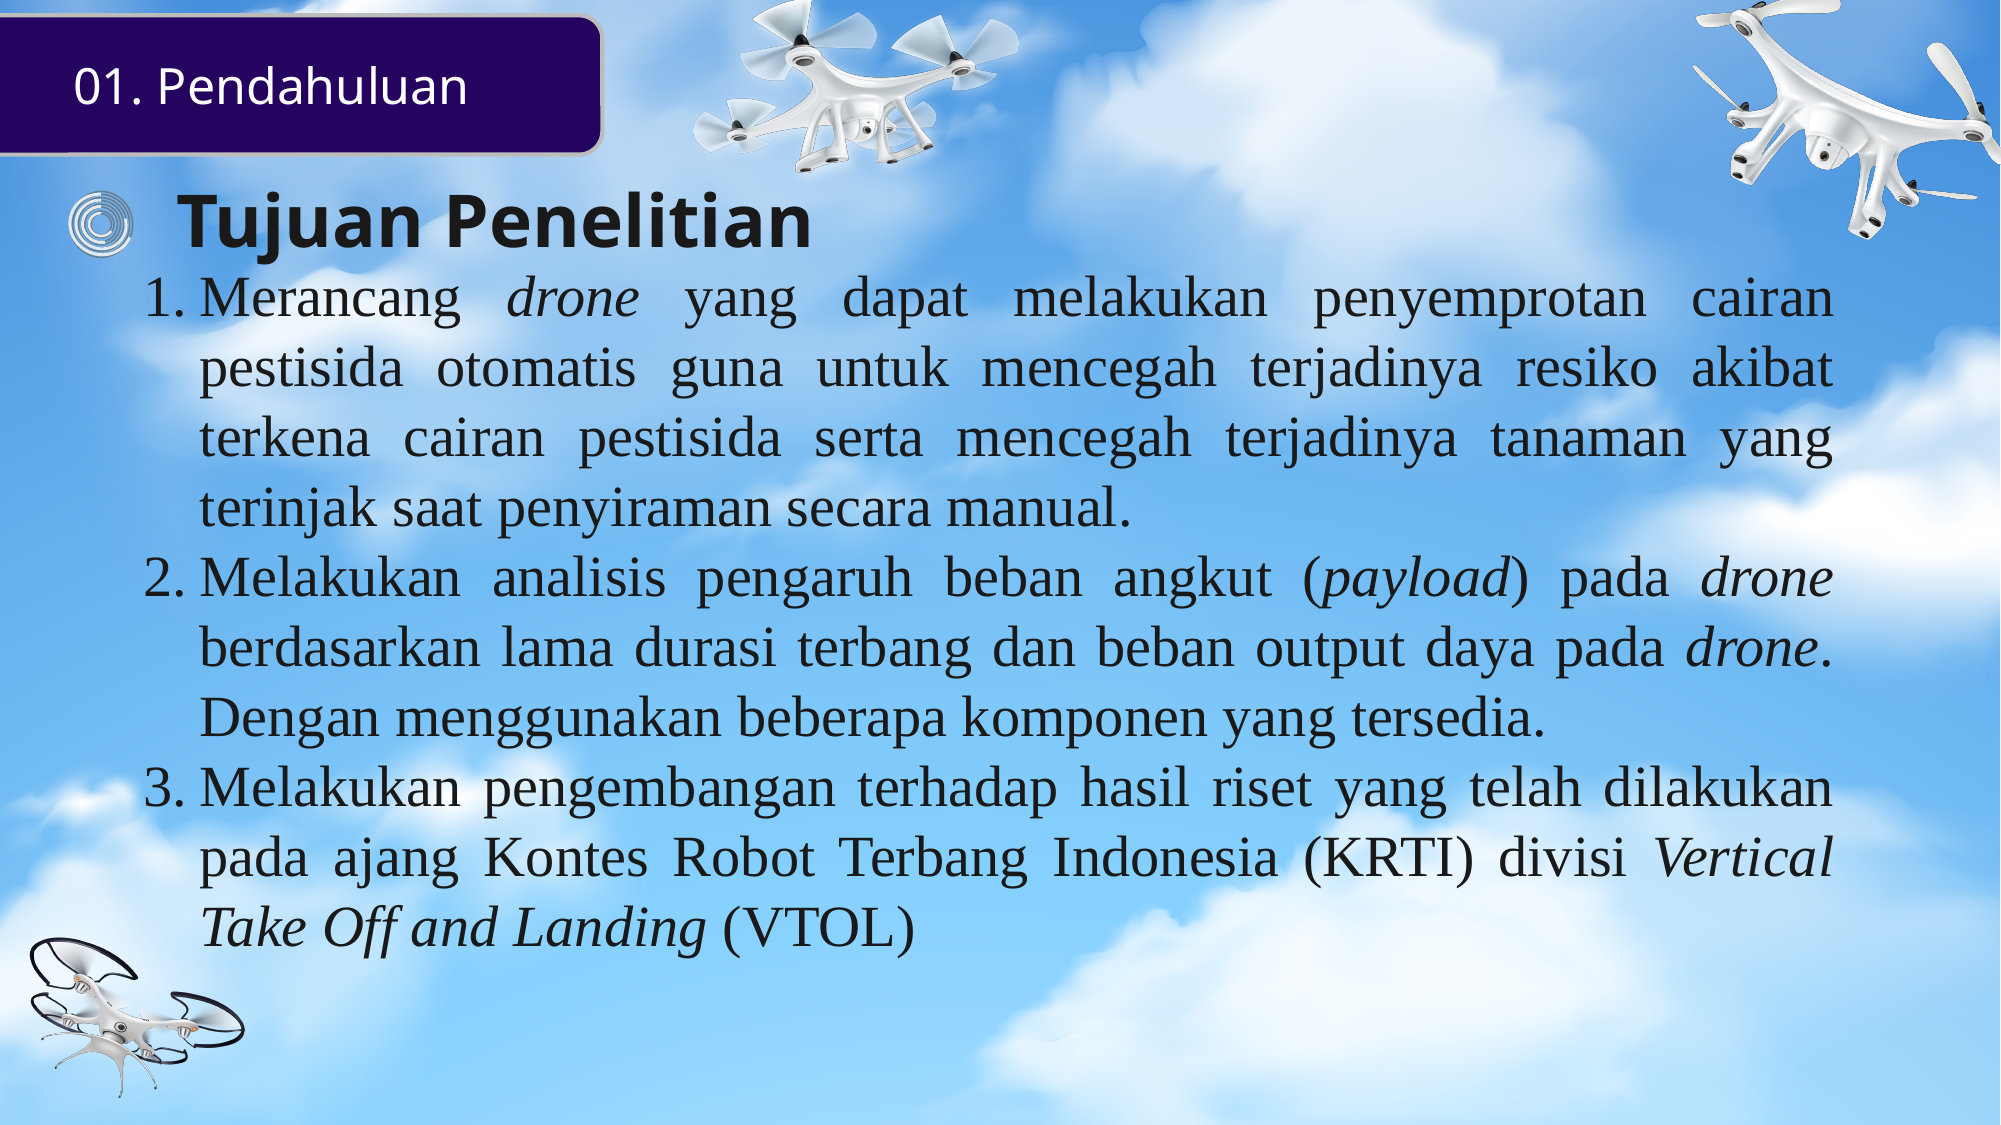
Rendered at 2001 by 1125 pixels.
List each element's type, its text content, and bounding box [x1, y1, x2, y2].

picture [0, 0, 2001, 1125]
title Tujuan Penelitian [156, 141, 1844, 237]
text_box (B) [696, 141, 1030, 185]
text_box 01. Pendahuluan [0, 13, 605, 157]
text_box Merancang drone yang dapat melakukan penyemprotan cairan pestisida otomatis guna untuk mencegah terjadinya resiko akibat terkena cairan pestisida serta mencegah terjadinya tanaman yang terinjak saat penyiraman secara manual. Melakukan analisis pengaruh beban angkut (payload) pada drone berdasarkan lama durasi terbang dan beban output daya pada drone. Dengan menggunakan beberapa komponen yang tersedia. Melakukan pengembangan terhadap hasil riset yang telah dilakukan pada ajang Kontes Robot Terbang Indonesia (KRTI) divisi Vertical Take Off and Landing (VTOL) [123, 237, 1855, 1009]
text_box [58, 180, 144, 269]
picture [0, 0, 1020, 173]
